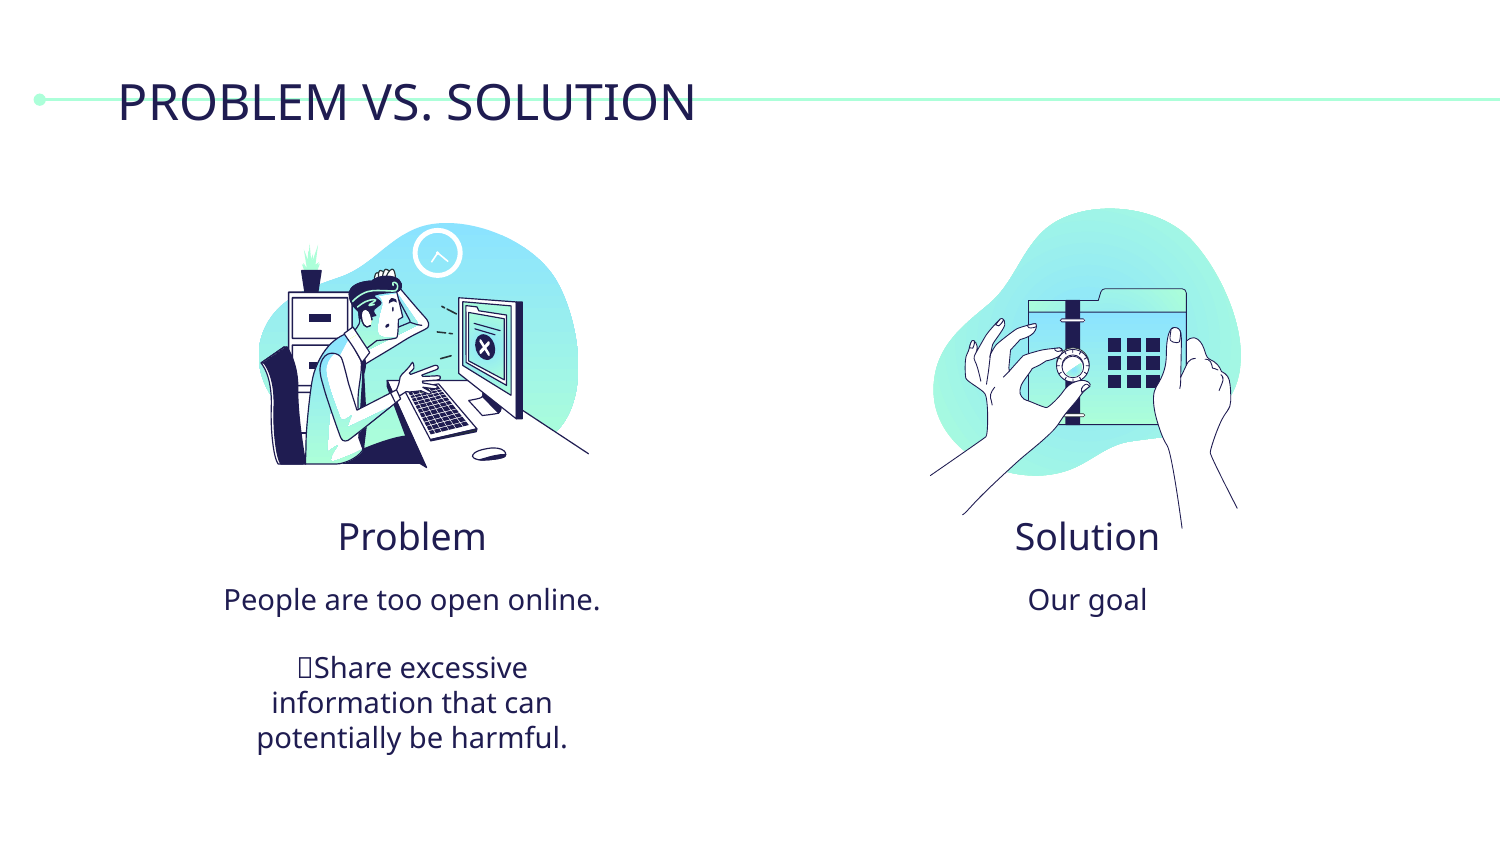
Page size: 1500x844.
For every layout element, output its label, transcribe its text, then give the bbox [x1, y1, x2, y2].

title PROBLEM VS. SOLUTION [102, 55, 1101, 144]
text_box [925, 208, 1250, 529]
title Problem [196, 484, 628, 573]
list Our goal [872, 573, 1304, 755]
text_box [235, 222, 590, 469]
title Solution [872, 484, 1304, 573]
list People are too open online. Share excessive information that can potentially be harmful. [196, 573, 628, 755]
